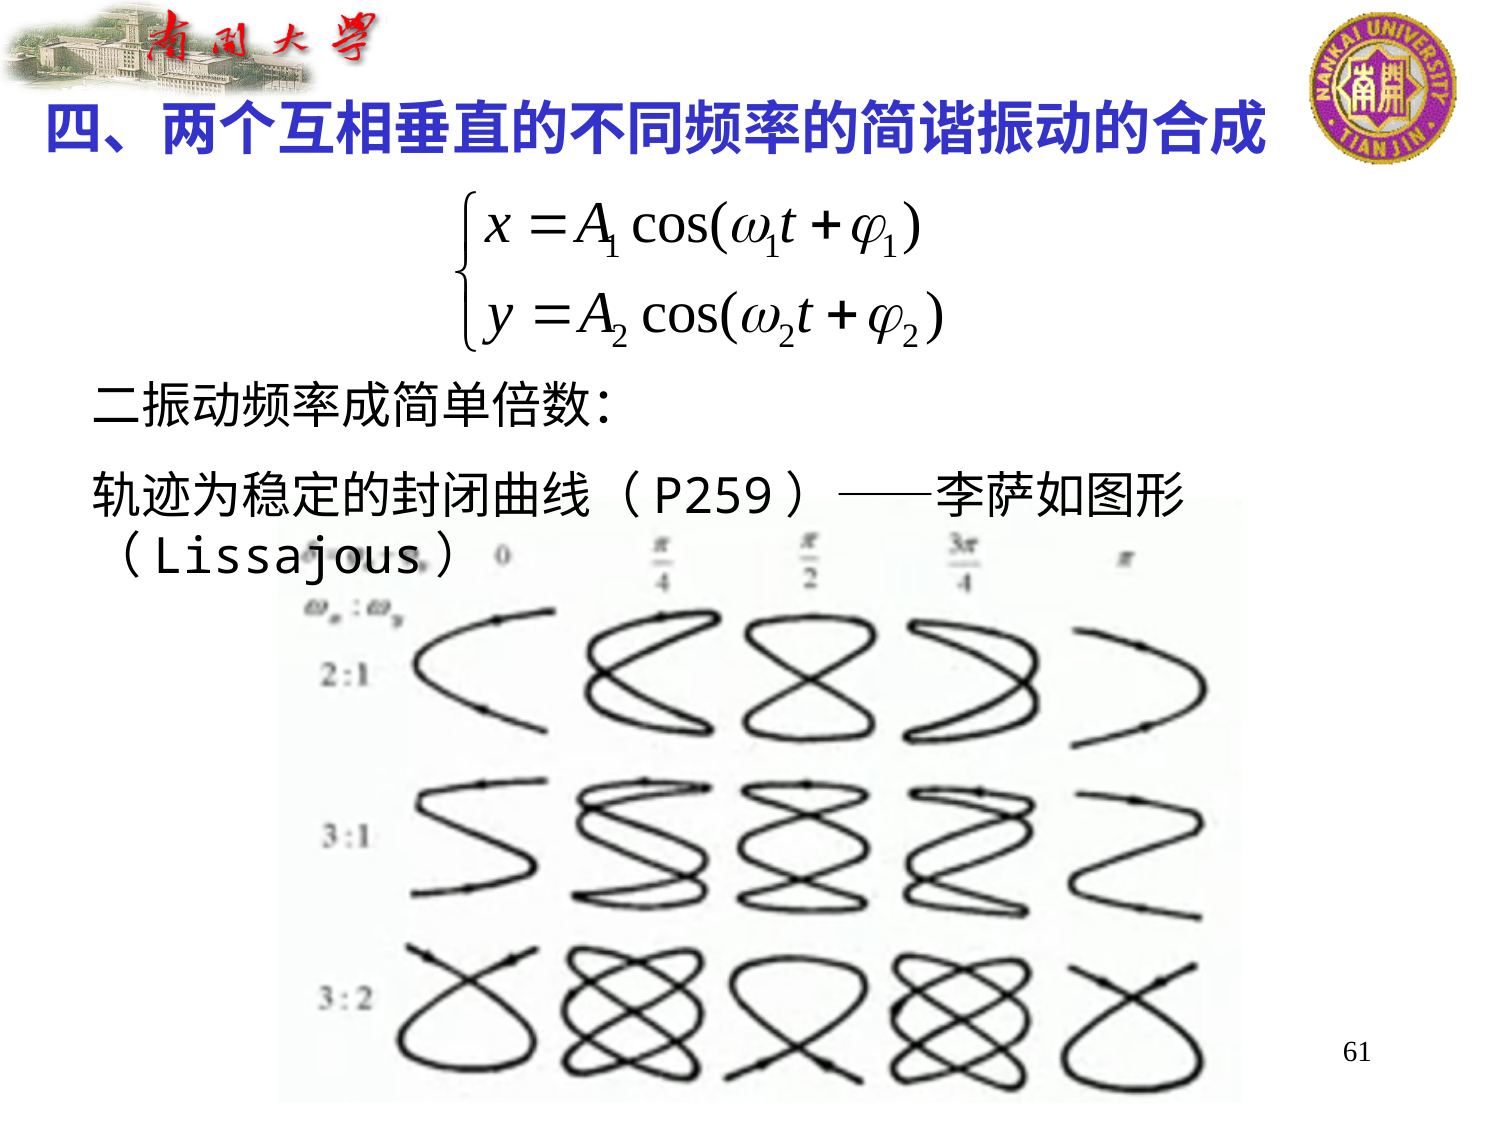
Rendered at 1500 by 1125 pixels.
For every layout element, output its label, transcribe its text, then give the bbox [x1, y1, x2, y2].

picture [1262, 0, 1500, 178]
slide_number 61 [1248, 1024, 1388, 1101]
list 四、两个互相垂直的不同频率的简谐振动的合成 [29, 83, 1305, 956]
picture [277, 499, 1243, 1103]
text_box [442, 178, 954, 367]
text_box 二振动频率成简单倍数： 轨迹为稳定的封闭曲线（P259）——李萨如图形（Lissajous） [76, 365, 1465, 591]
picture [0, 0, 388, 100]
